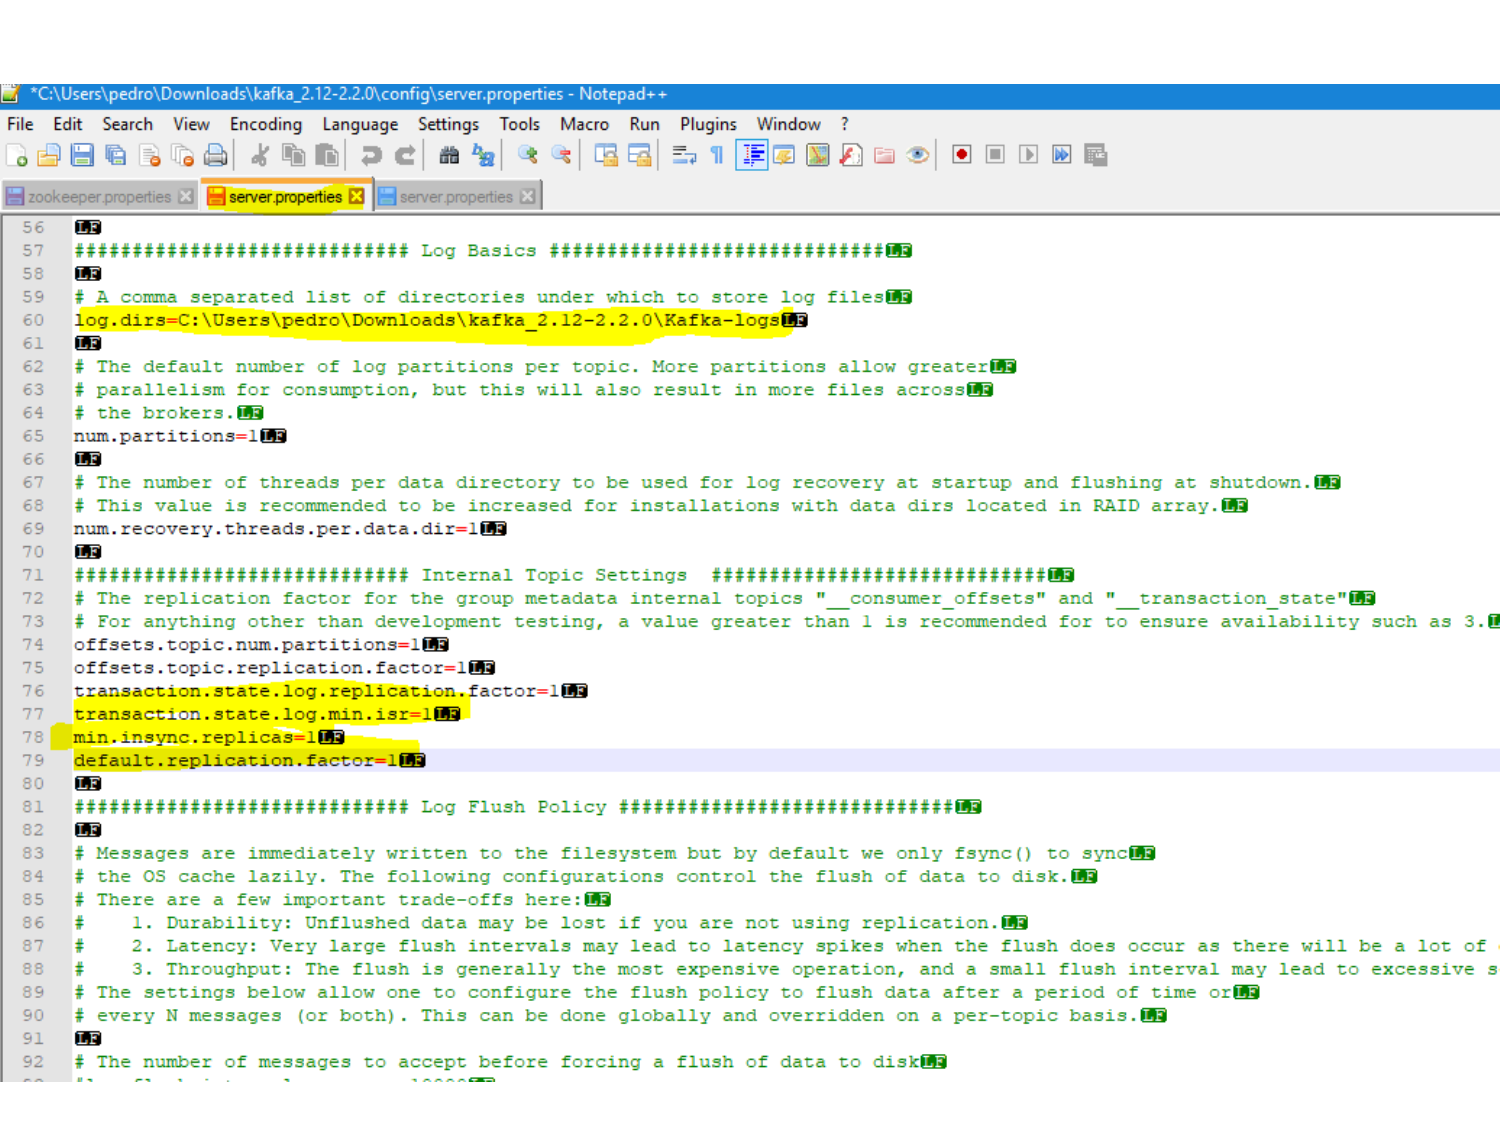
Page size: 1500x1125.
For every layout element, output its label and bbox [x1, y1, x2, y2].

picture [0, 84, 1500, 1083]
